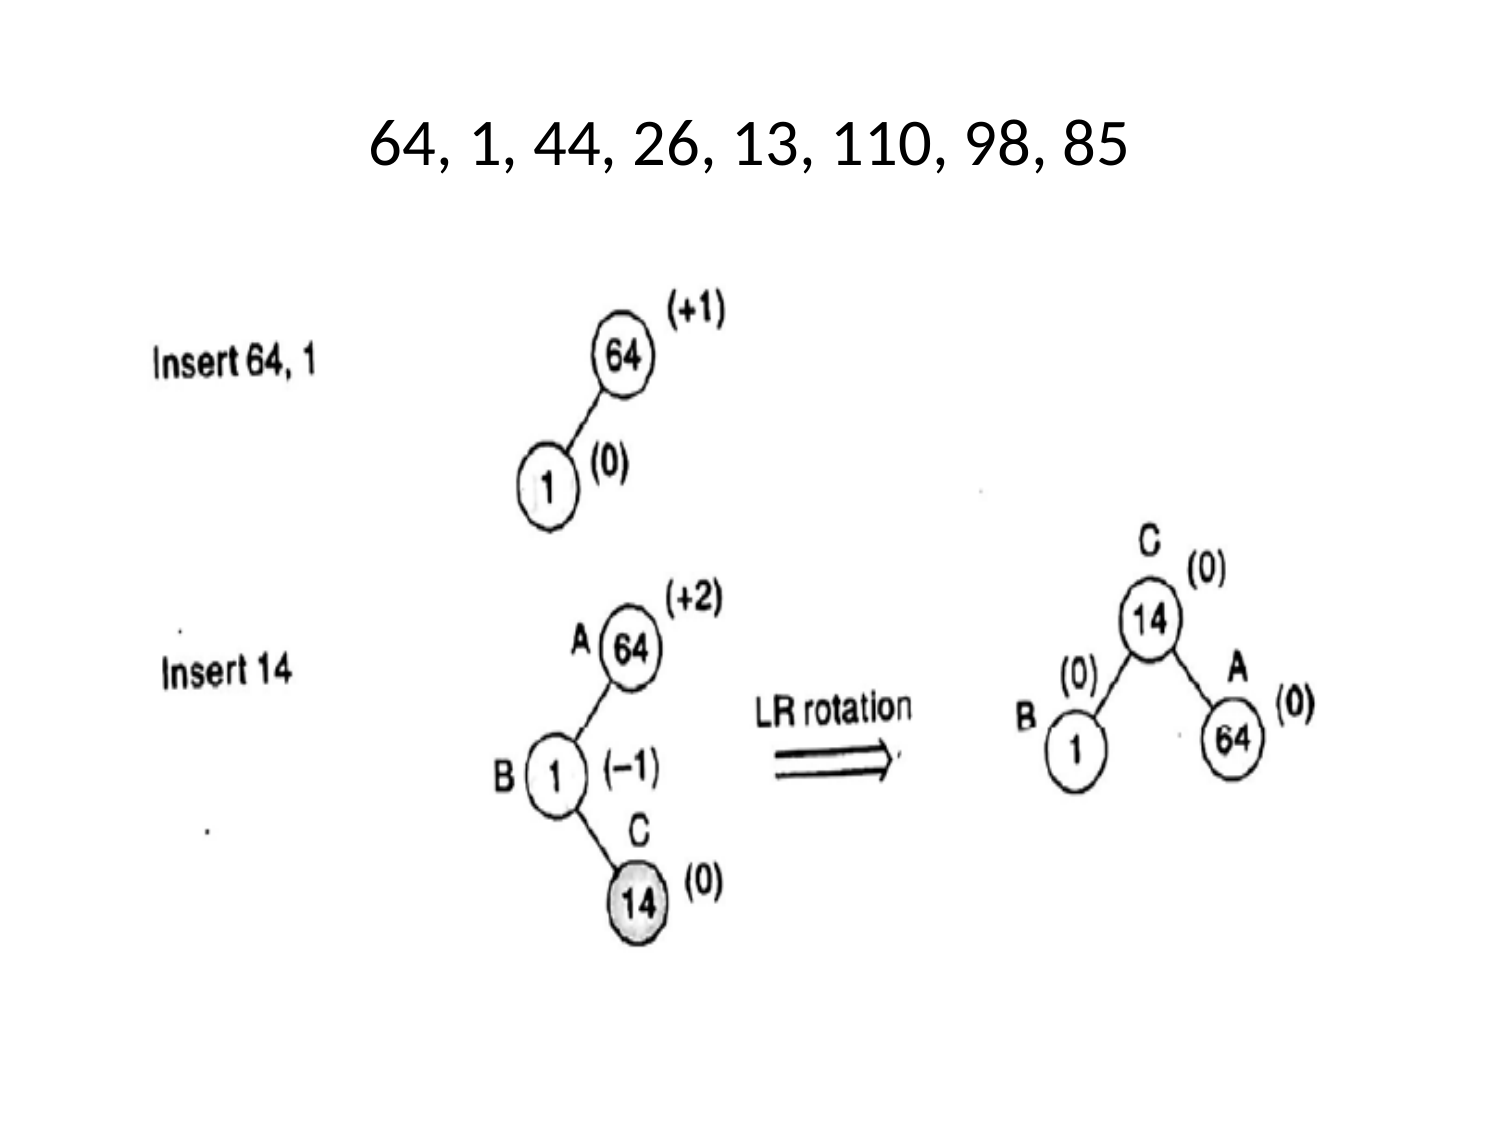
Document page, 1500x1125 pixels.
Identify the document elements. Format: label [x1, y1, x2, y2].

picture [137, 262, 1363, 988]
title [75, 45, 1425, 233]
